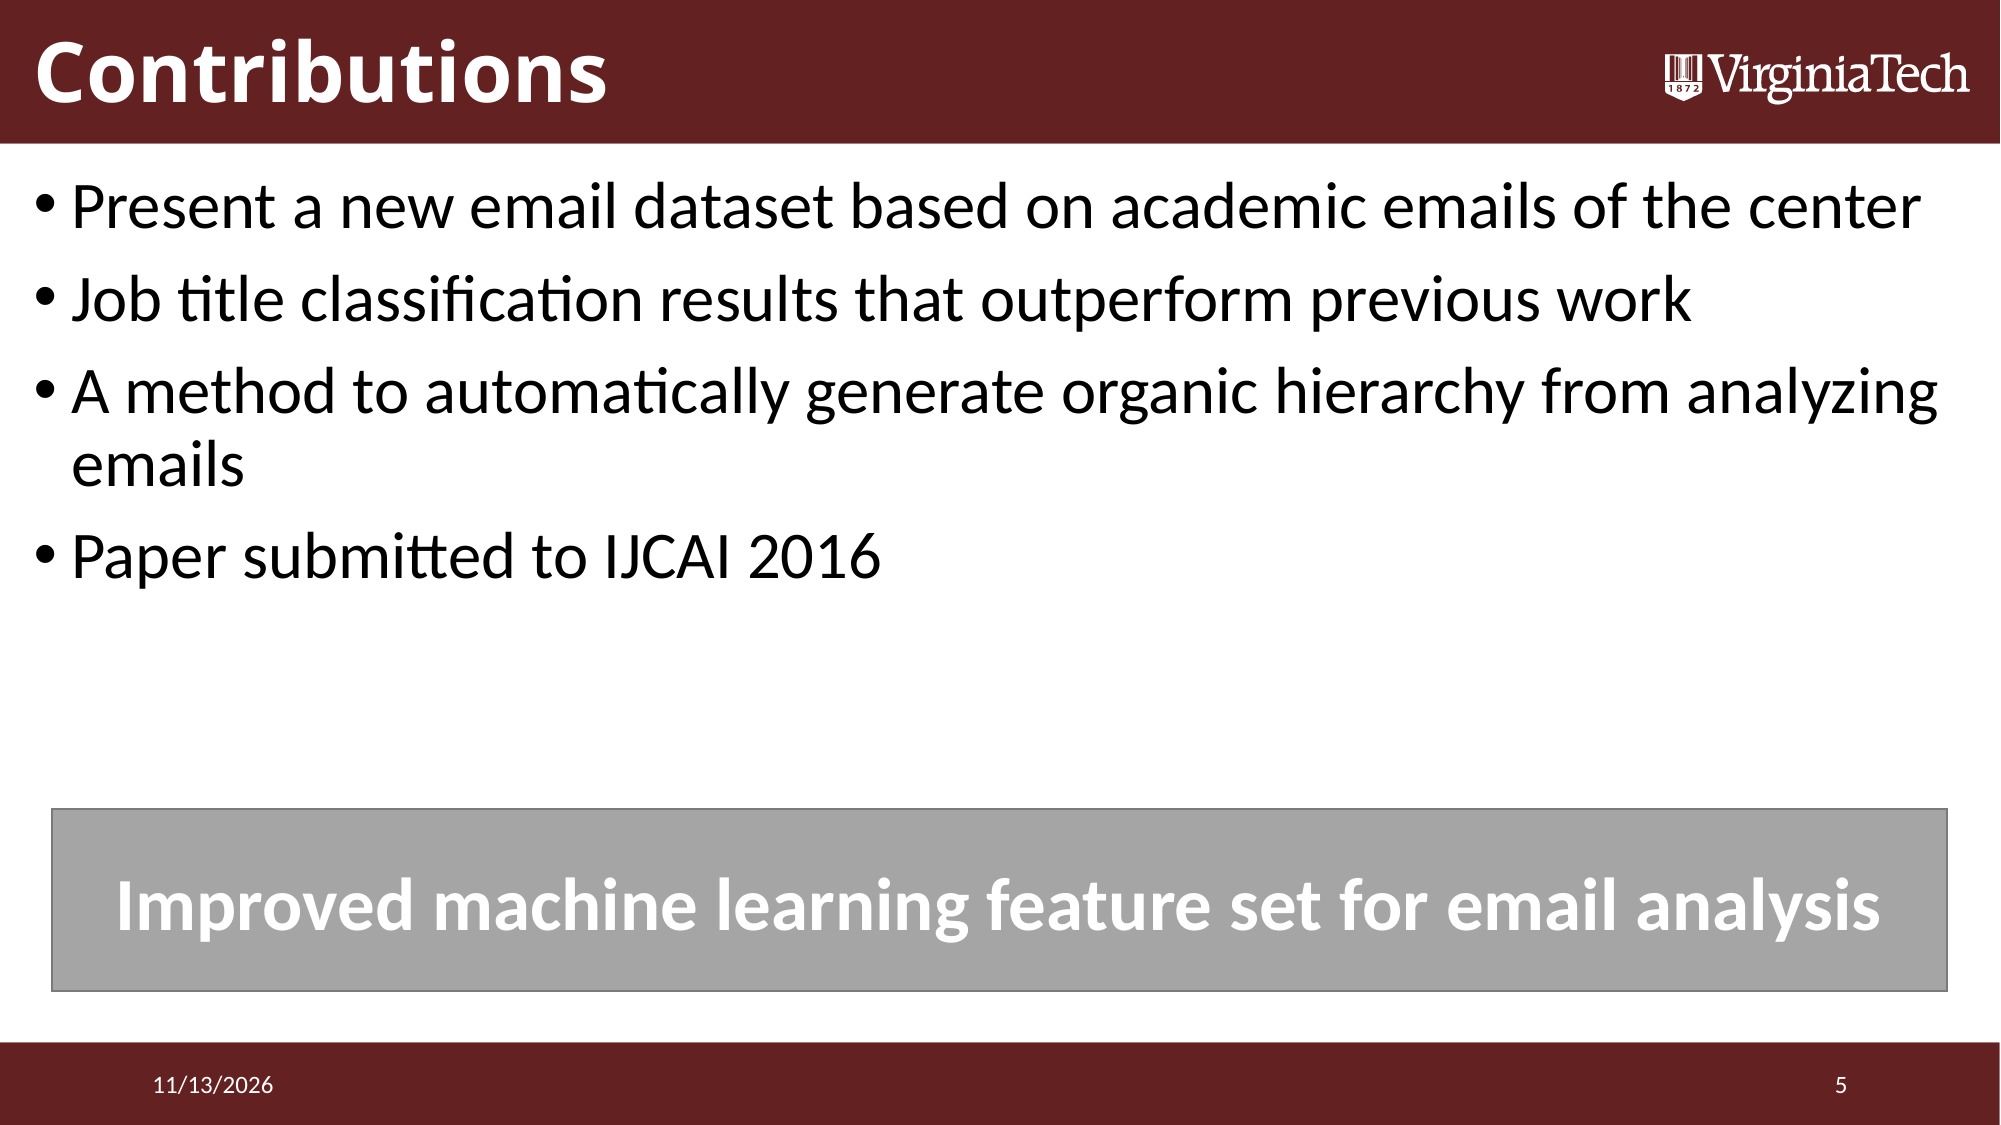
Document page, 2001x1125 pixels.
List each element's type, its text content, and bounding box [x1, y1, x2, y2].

slide_number 5 [1412, 1053, 1863, 1114]
list Present a new email dataset based on academic emails of the center Job title classification results that outperform previous work A method to automatically generate organic hierarchy from analyzing emails Paper submitted to IJCAI 2016 [18, 162, 1981, 1032]
title Contributions [18, 19, 1650, 133]
picture [1665, 52, 1970, 105]
text_box Improved machine learning feature set for email analysis [51, 808, 1948, 992]
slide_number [137, 1053, 588, 1114]
